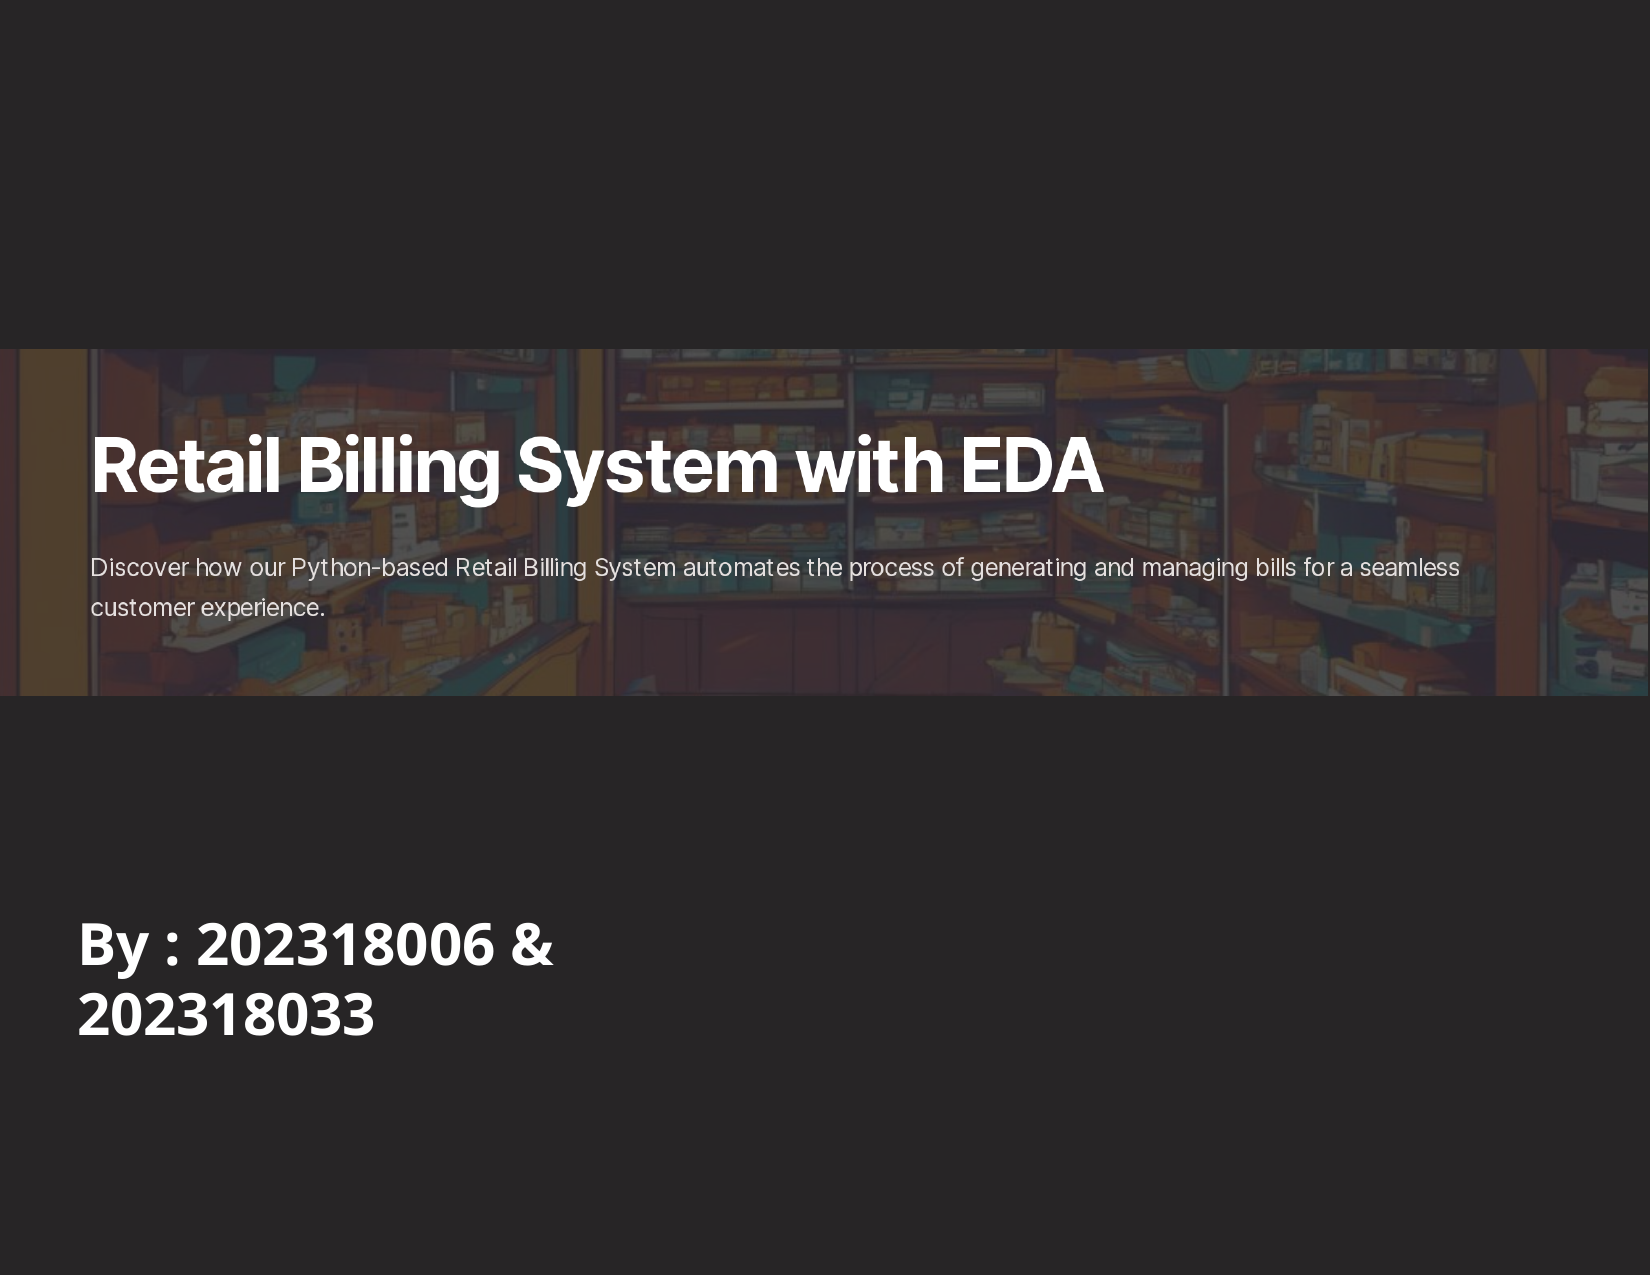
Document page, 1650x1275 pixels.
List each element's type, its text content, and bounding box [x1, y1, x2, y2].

text_box By : 202318006 & 202318033 [62, 899, 875, 1055]
picture [0, 349, 1648, 696]
